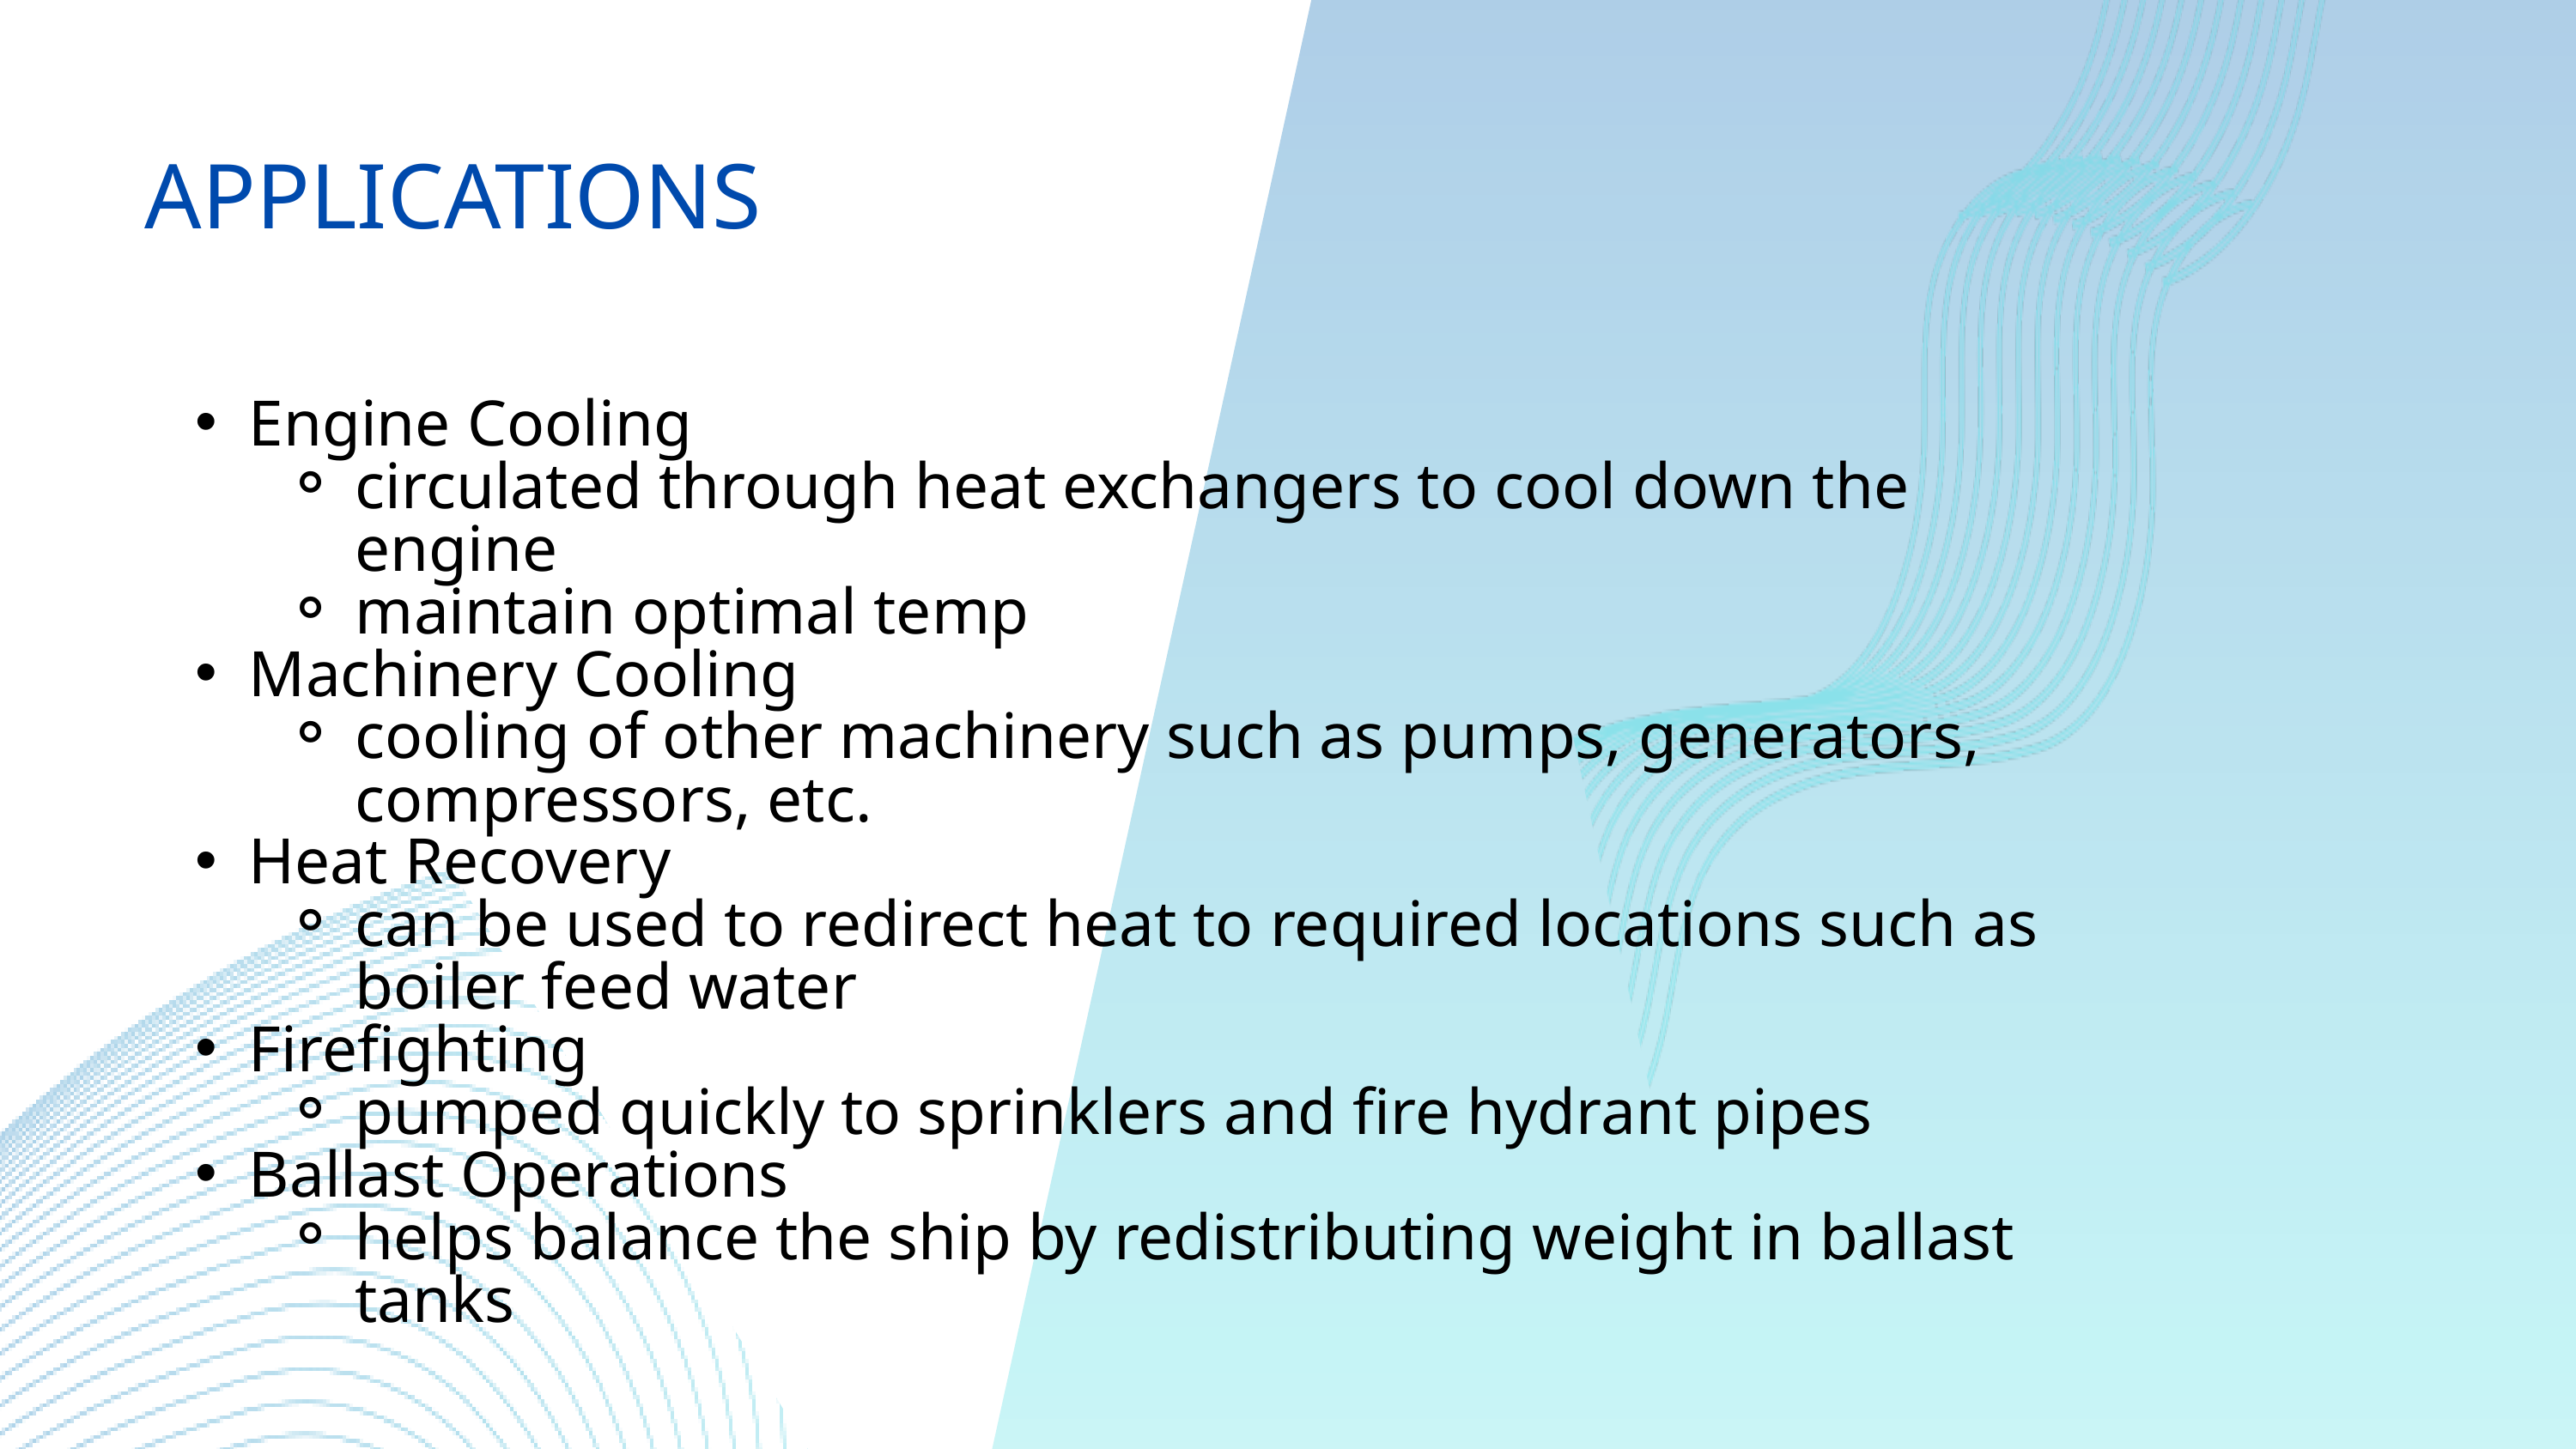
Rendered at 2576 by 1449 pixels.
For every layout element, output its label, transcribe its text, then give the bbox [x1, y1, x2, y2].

text_box APPLICATIONS [144, 156, 1668, 247]
text_box [1412, 0, 2576, 1140]
text_box [1277, 0, 1446, 156]
text_box [1224, 247, 1498, 396]
text_box [0, 1009, 808, 1449]
text_box [992, 1040, 2576, 1449]
text_box Engine Cooling circulated through heat exchangers to cool down the engine maintain optimal temp Machinery Cooling cooling of other machinery such as pumps, generators, compressors, etc. Heat Recovery can be used to redirect heat to required locations such as boiler feed water Firefighting pumped quickly to sprinklers and fire hydrant pipes Ballast Operations helps balance the ship by redistributing weight in ballast tanks [142, 396, 2114, 1335]
